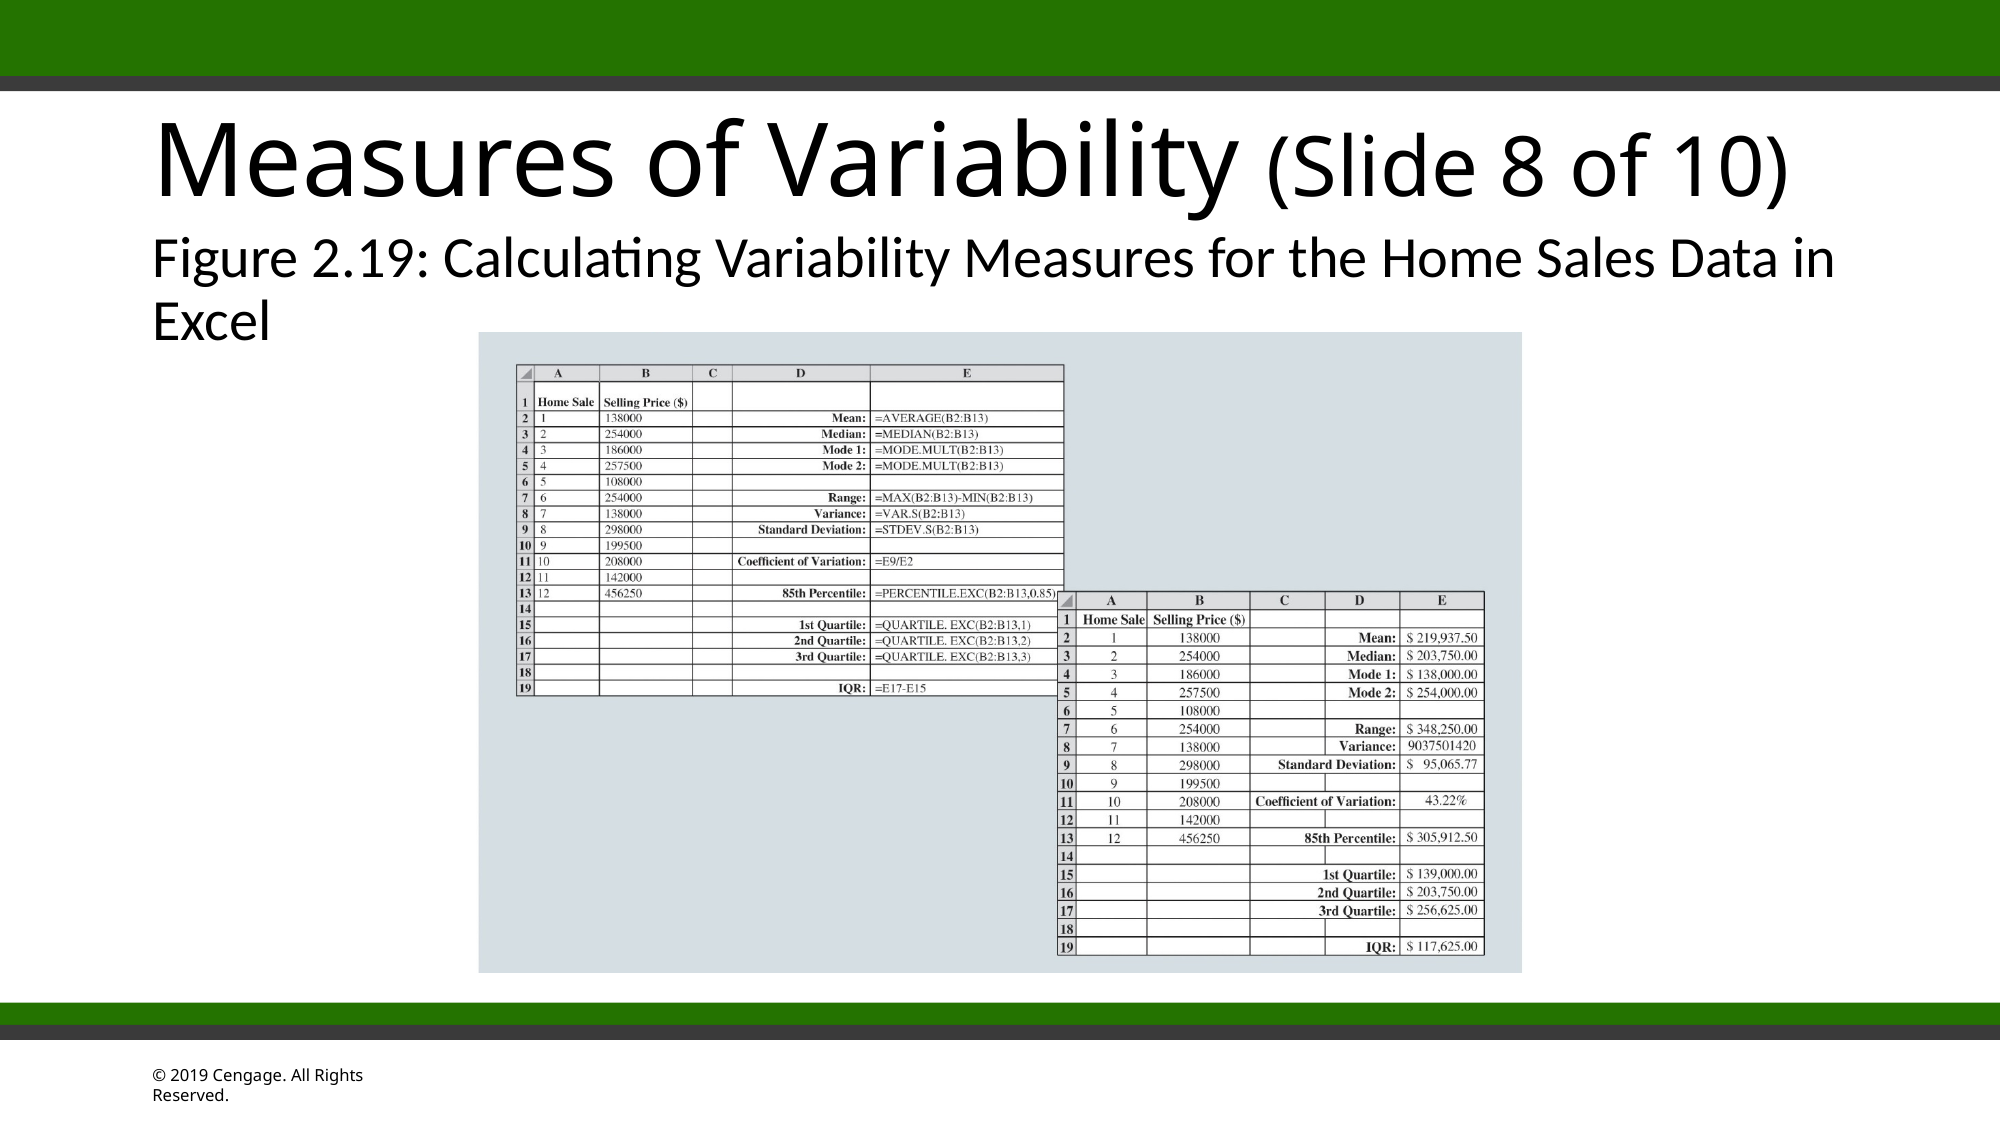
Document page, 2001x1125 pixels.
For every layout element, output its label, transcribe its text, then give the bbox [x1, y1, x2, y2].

list Figure 2.19: Calculating Variability Measures for the Home Sales Data in Excel [137, 219, 1863, 608]
title Measures of Variability (Slide 8 of 10) [137, 101, 1863, 219]
picture [476, 332, 1524, 973]
